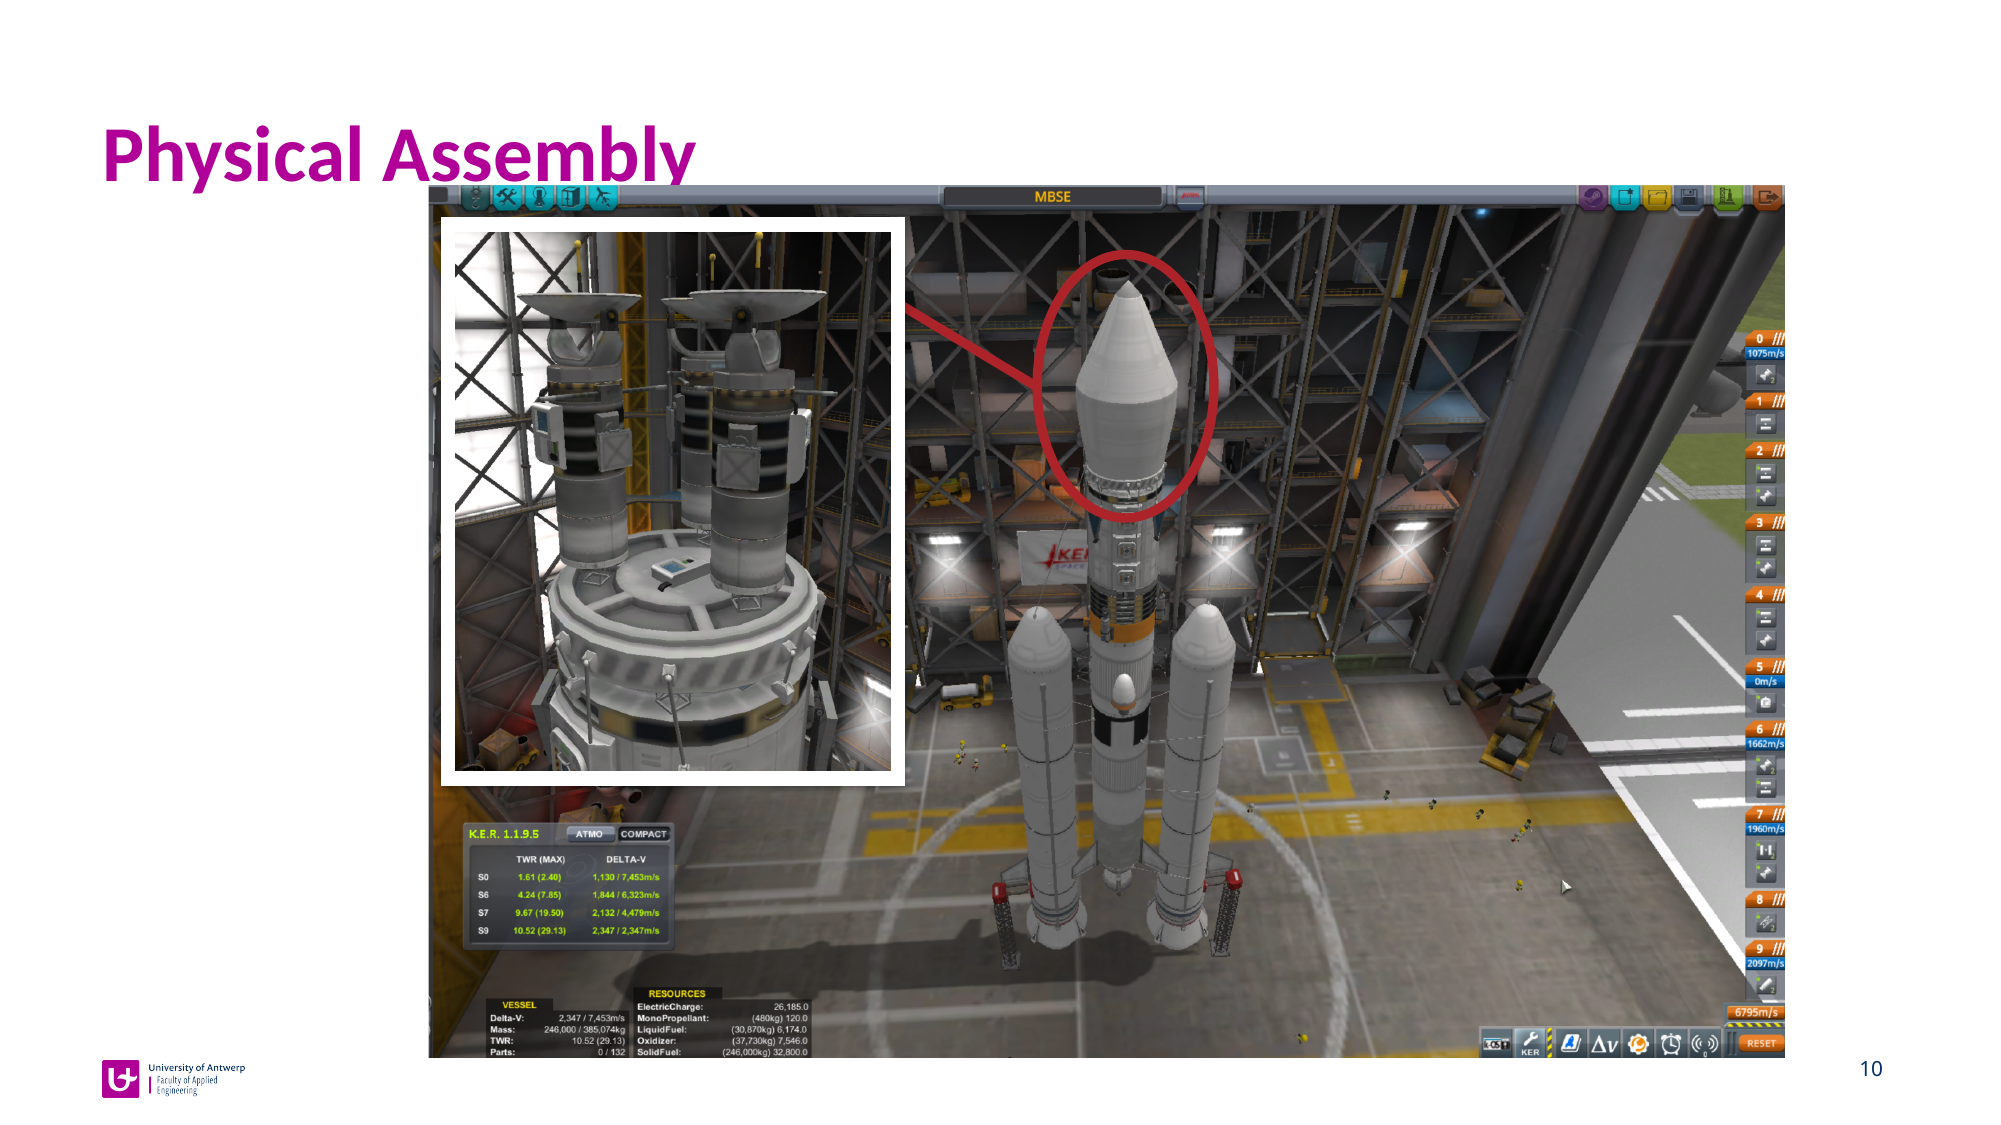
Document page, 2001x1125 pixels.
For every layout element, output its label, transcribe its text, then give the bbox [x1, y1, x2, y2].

title Physical Assembly [102, 101, 1898, 232]
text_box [896, 299, 1037, 387]
picture [428, 184, 1785, 1058]
picture [102, 1060, 245, 1098]
slide_number 10 [1463, 1039, 1898, 1100]
